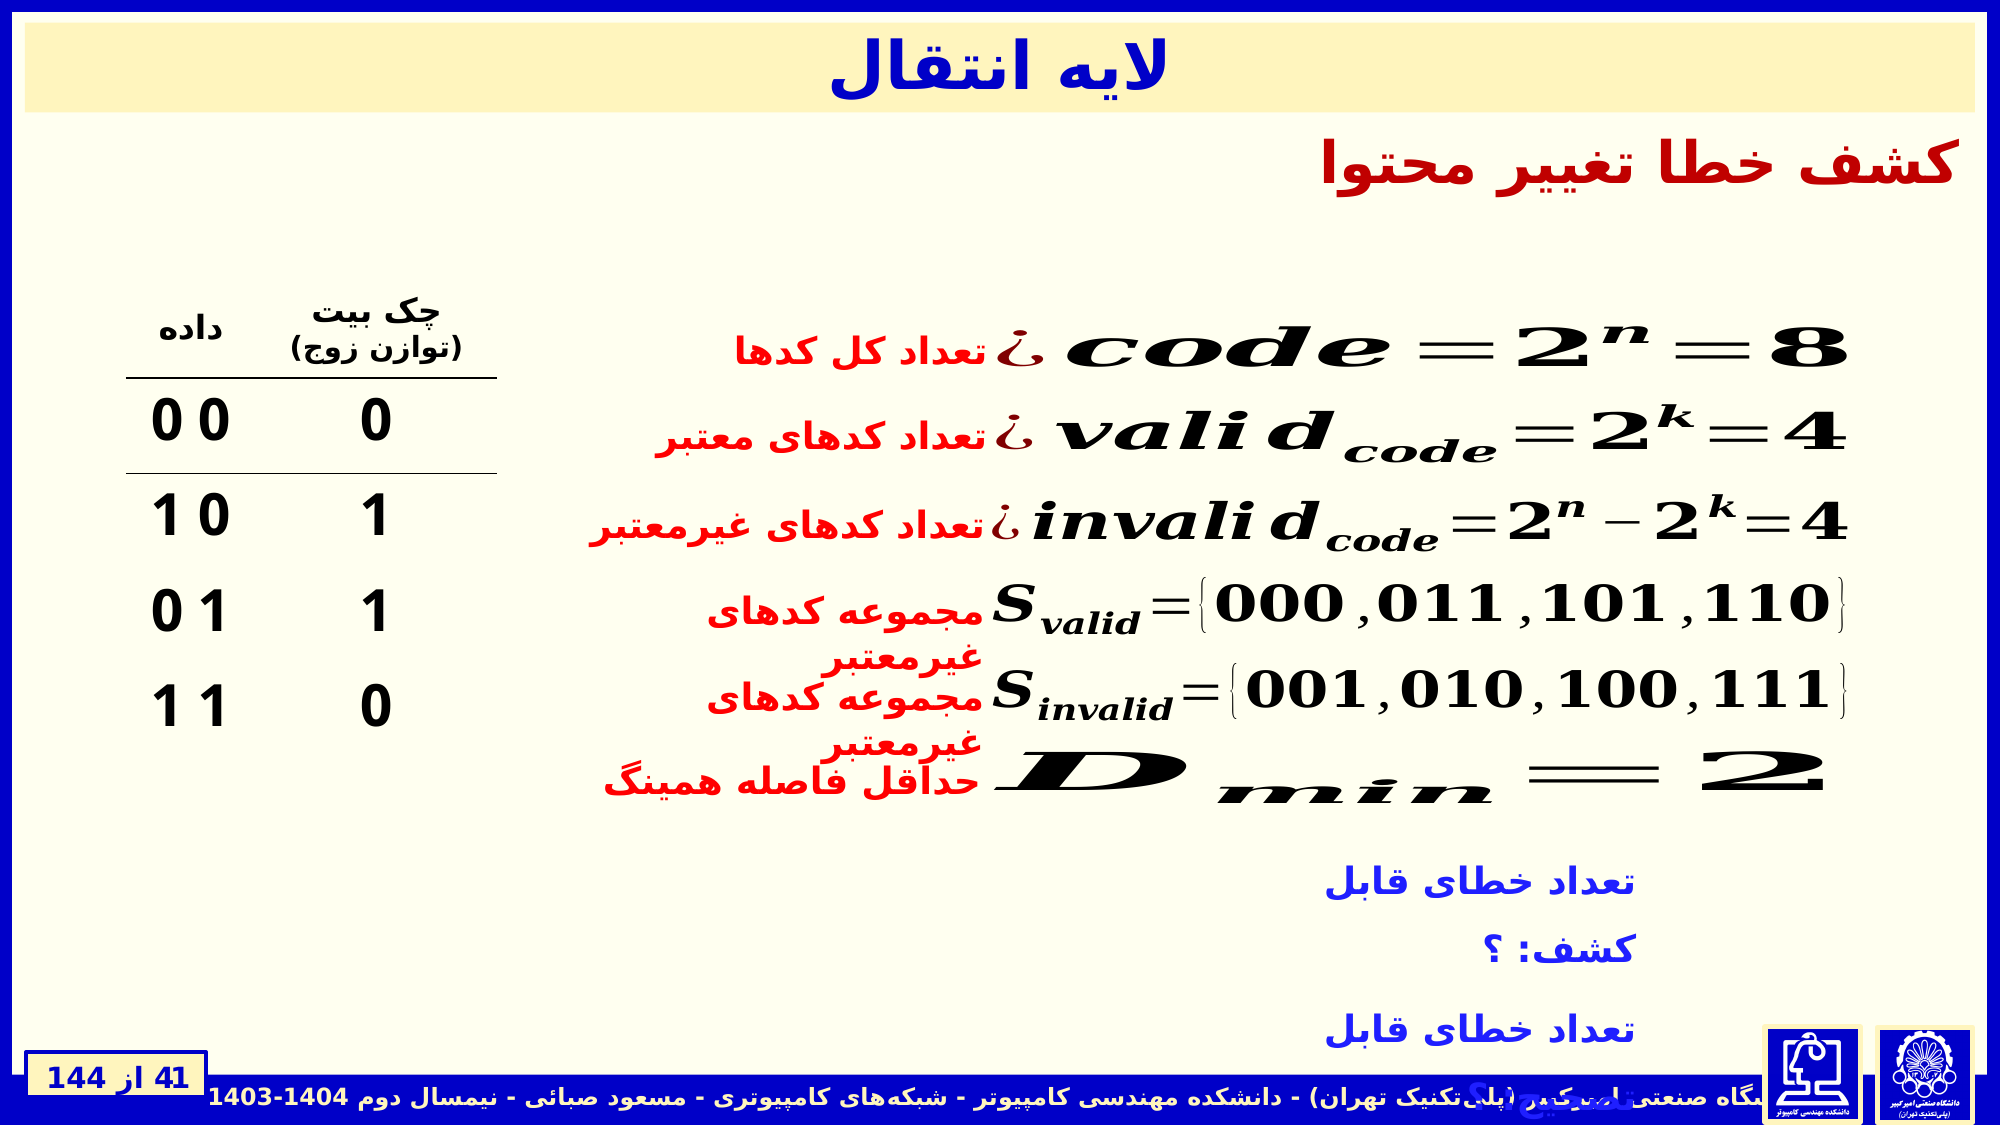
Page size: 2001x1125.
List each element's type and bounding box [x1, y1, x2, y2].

text_box [537, 660, 1851, 727]
text_box [538, 488, 1852, 559]
text_box [537, 574, 1852, 641]
text_box [540, 399, 1855, 470]
text_box [533, 744, 1848, 811]
text_box [540, 314, 1855, 381]
text_box [0, 0, 2000, 1125]
